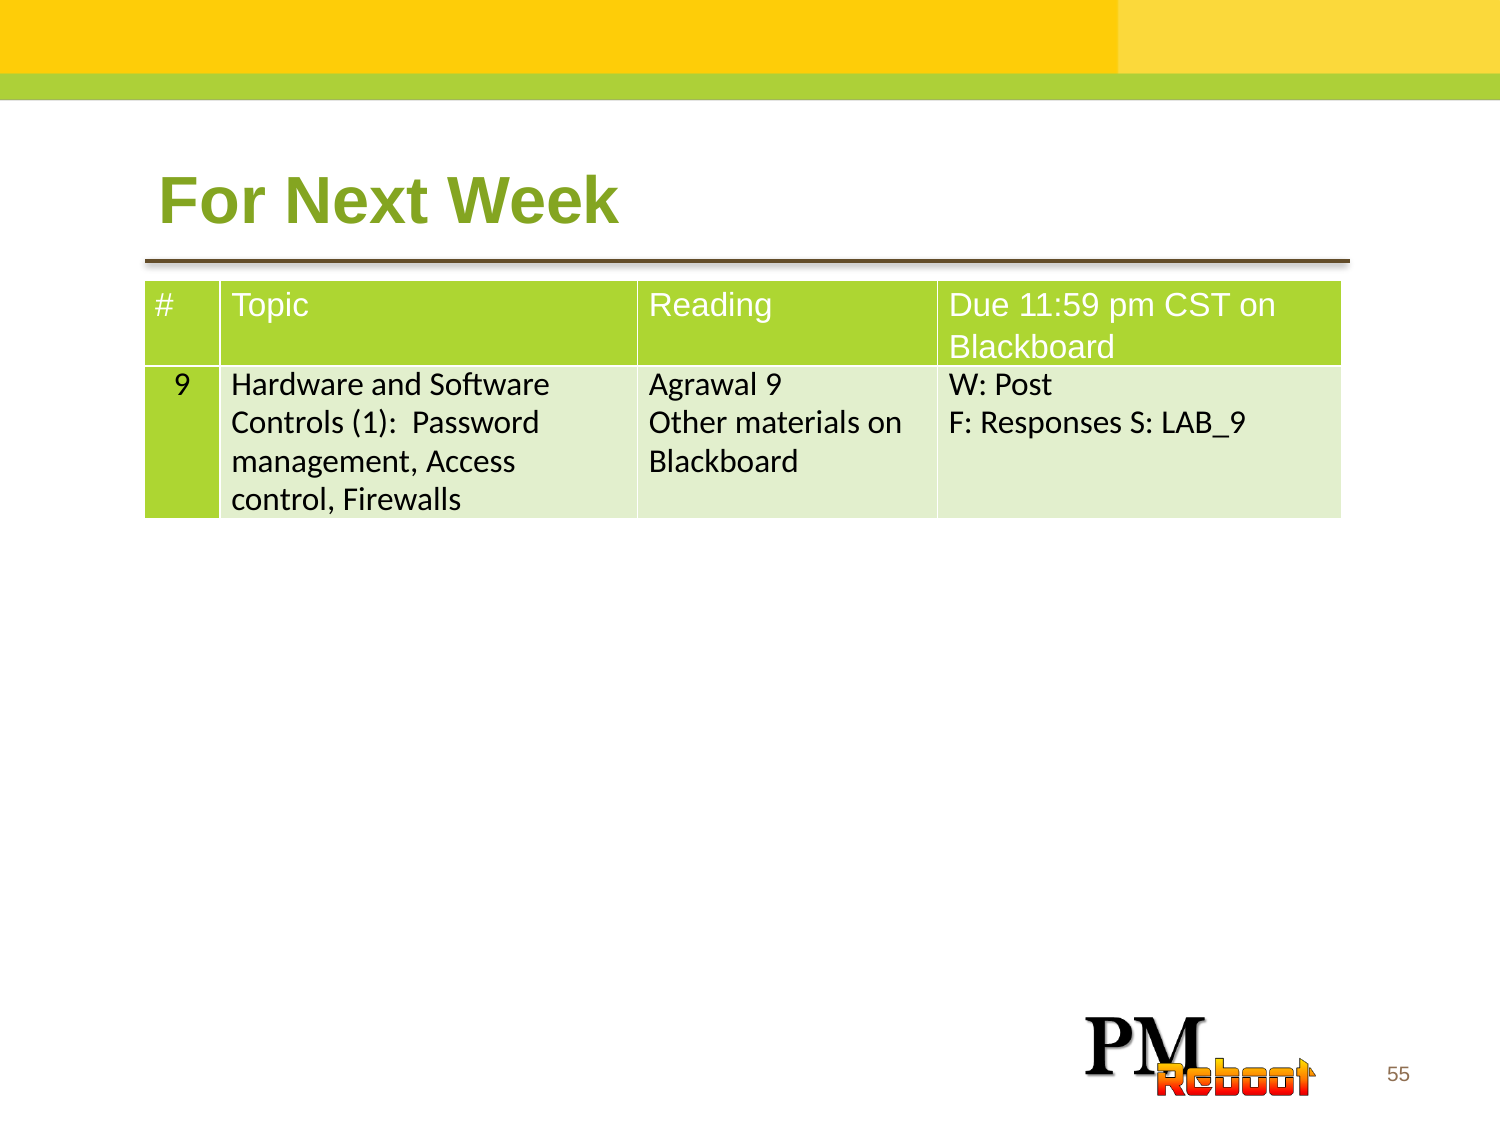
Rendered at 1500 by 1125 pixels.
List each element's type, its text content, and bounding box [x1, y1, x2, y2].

table_cell W: Post F: Responses S: LAB_9 [938, 367, 1341, 518]
slide_number 55 [1074, 1042, 1425, 1103]
table_header Topic [221, 281, 637, 365]
table_cell Agrawal 9 Other materials on Blackboard [638, 367, 937, 518]
table_cell Hardware and Software Controls (1): Password management, Access control, Firewalls [221, 367, 637, 518]
title For Next Week [143, 129, 1010, 265]
table_header Reading [638, 281, 937, 365]
table_cell 9 [145, 367, 219, 518]
picture [0, 0, 1500, 1125]
table_header # [145, 281, 219, 365]
table_header Due 11:59 pm CST on Blackboard [938, 281, 1341, 365]
